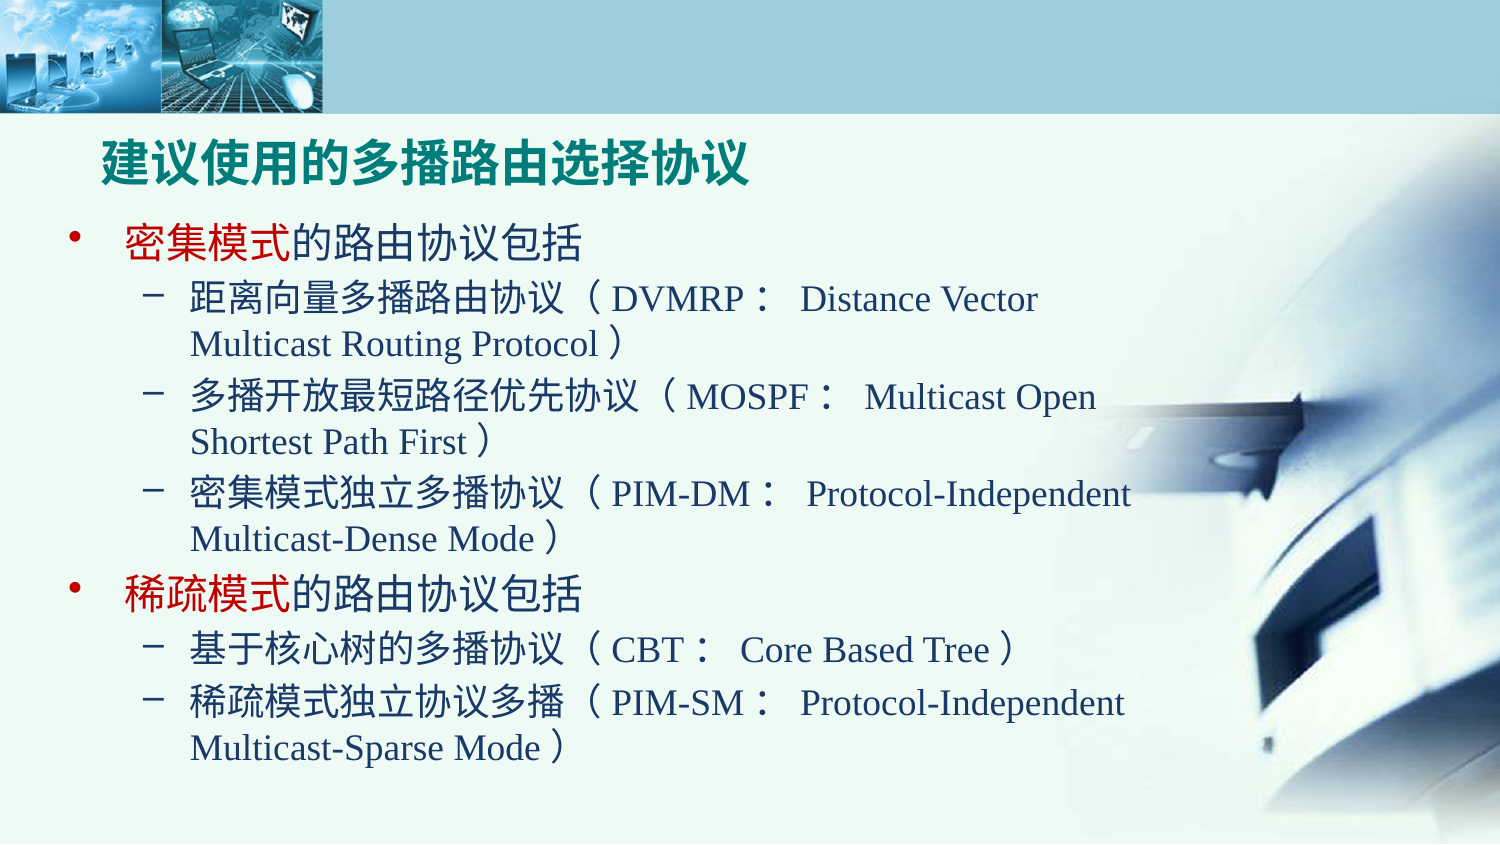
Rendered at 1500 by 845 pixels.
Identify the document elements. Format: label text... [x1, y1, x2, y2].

list 密集模式的路由协议包括 距离向量多播路由协议（DVMRP：Distance Vector Multicast Routing Protocol） 多播开放最短路径优先协议（MOSPF：Multicast Open Shortest Path First） 密集模式独立多播协议（PIM-DM：Protocol-Independent Multicast-Dense Mode） 稀疏模式的路由协议包括 基于核心树的多播协议（CBT：Core Based Tree） 稀疏模式独立协议多播（PIM-SM：Protocol-Independent Multicast-Sparse Mode） [52, 209, 1200, 776]
picture [0, 0, 1500, 844]
title 建议使用的多播路由选择协议 [84, 114, 1141, 209]
